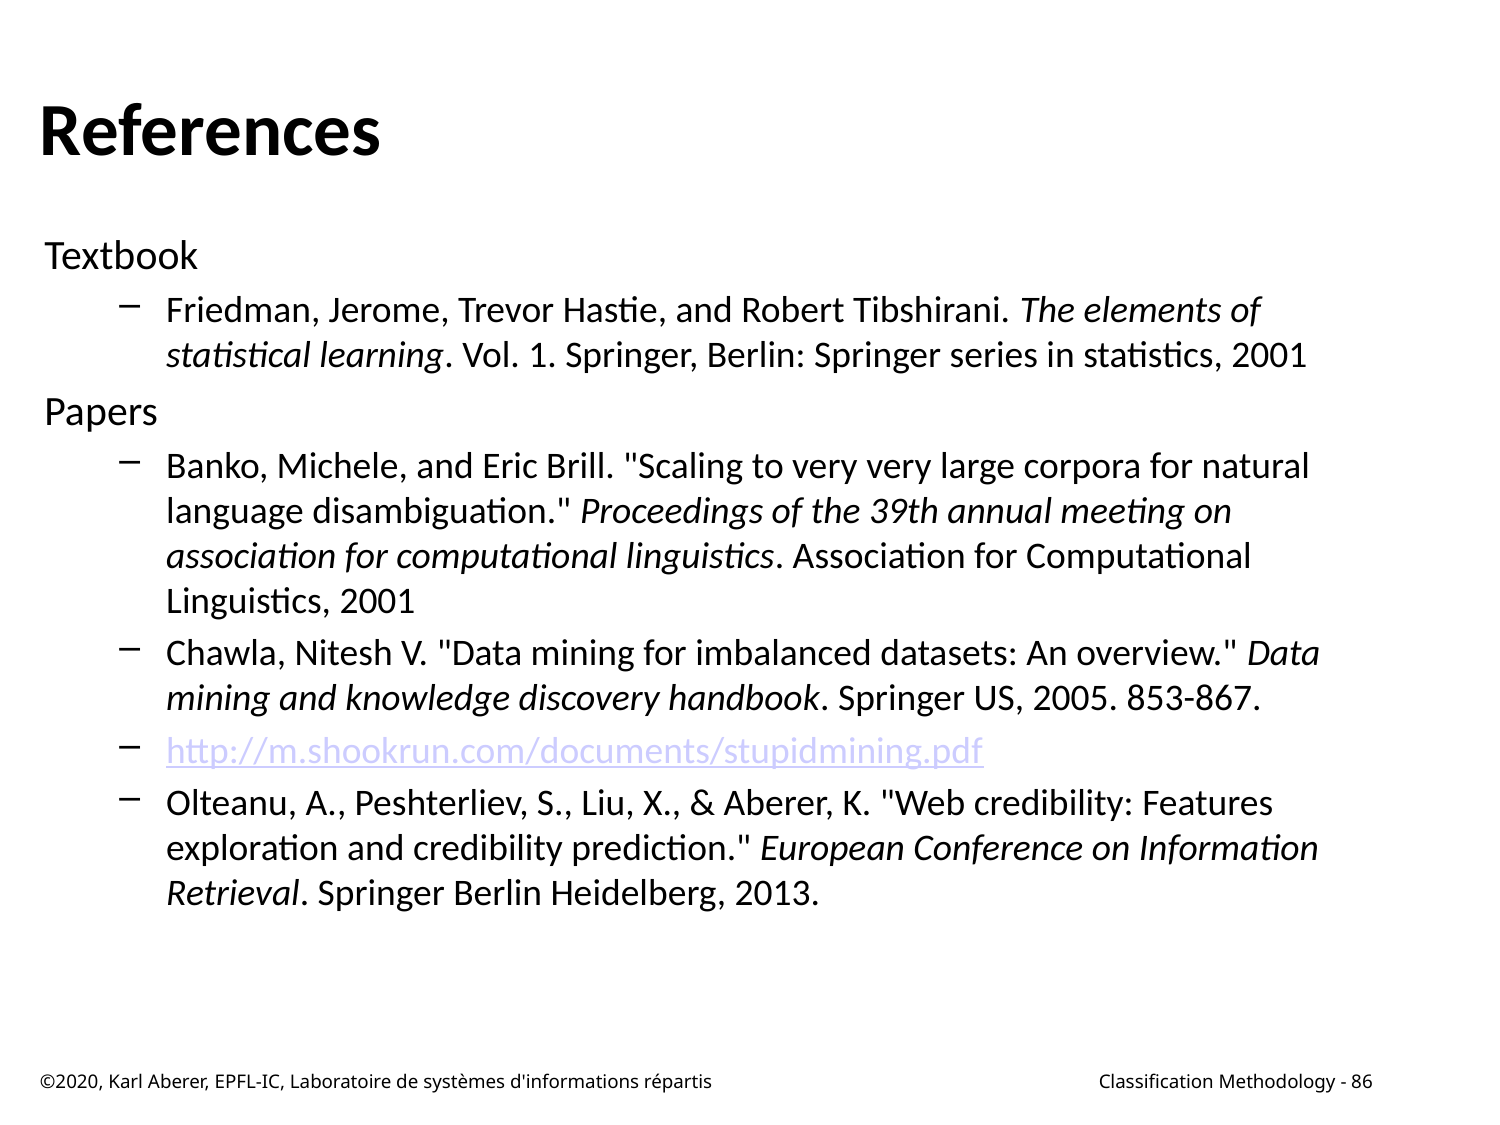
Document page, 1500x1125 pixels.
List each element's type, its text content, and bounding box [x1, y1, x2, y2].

title References [24, 49, 1388, 201]
footer ©2020, Karl Aberer, EPFL-IC, Laboratoire de systèmes d'informations répartis [24, 1062, 988, 1101]
list Textbook Friedman, Jerome, Trevor Hastie, and Robert Tibshirani. The elements of statistical learning. Vol. 1. Springer, Berlin: Springer series in statistics, 2001 Papers Banko, Michele, and Eric Brill. "Scaling to very very large corpora for natural language disambiguation." Proceedings of the 39th annual meeting on association for computational linguistics. Association for Computational Linguistics, 2001 Chawla, Nitesh V. "Data mining for imbalanced datasets: An overview." Data mining and knowledge discovery handbook. Springer US, 2005. 853-867. http://m.shookrun.com/documents/stupidmining.pdf Olteanu, A., Peshterliev, S., Liu, X., & Aberer, K. "Web credibility: Features exploration and credibility prediction." European Conference on Information Retrieval. Springer Berlin Heidelberg, 2013. [29, 219, 1393, 1046]
